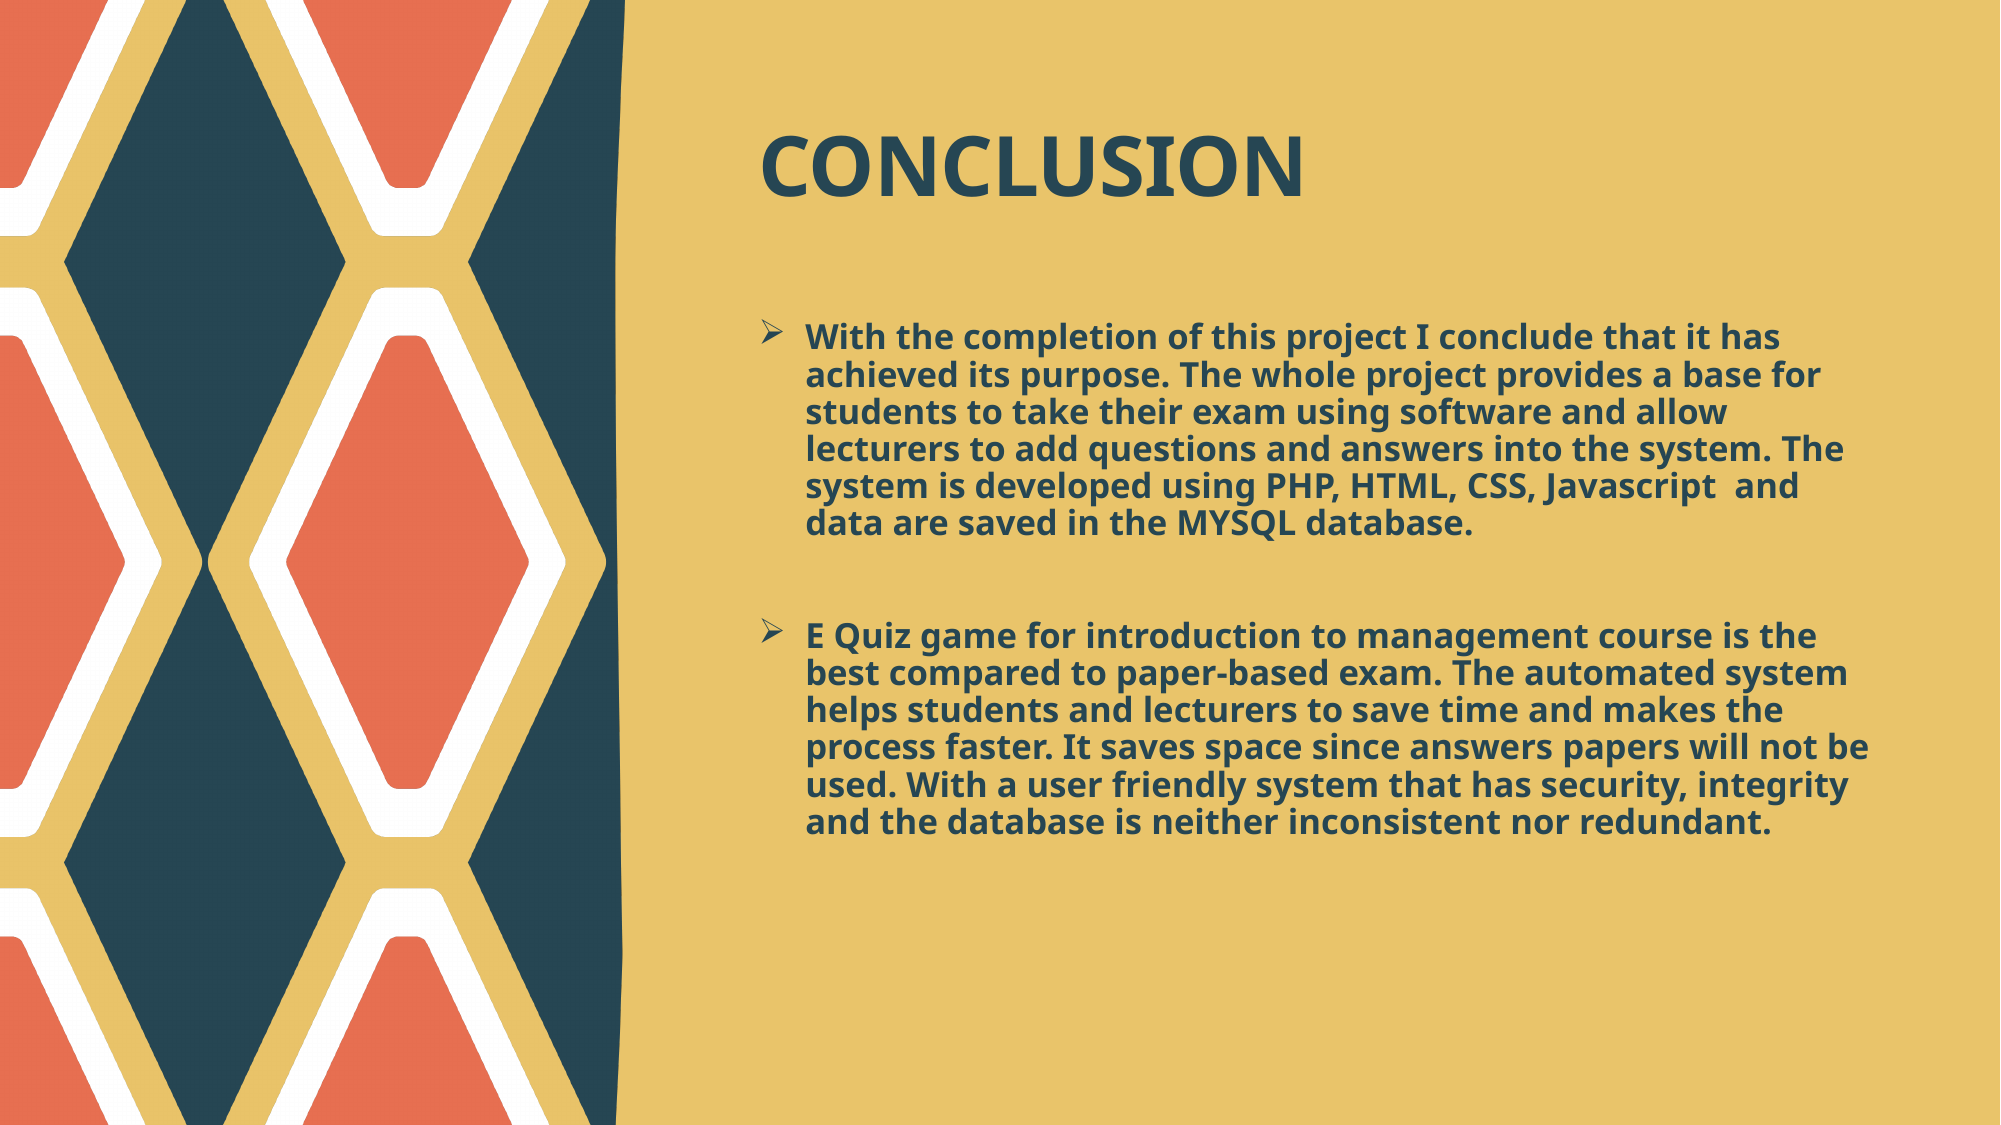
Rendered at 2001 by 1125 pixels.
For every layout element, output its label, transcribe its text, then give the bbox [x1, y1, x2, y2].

title CONCLUSION [743, 117, 1885, 313]
picture [0, 0, 625, 1125]
list With the completion of this project I conclude that it has achieved its purpose. The whole project provides a base for students to take their exam using software and allow lecturers to add questions and answers into the system. The system is developed using PHP, HTML, CSS, Javascript and data are saved in the MYSQL database. E Quiz game for introduction to management course is the best compared to paper-based exam. The automated system helps students and lecturers to save time and makes the process faster. It saves space since answers papers will not be used. With a user friendly system that has security, integrity and the database is neither inconsistent nor redundant. [743, 313, 1885, 850]
